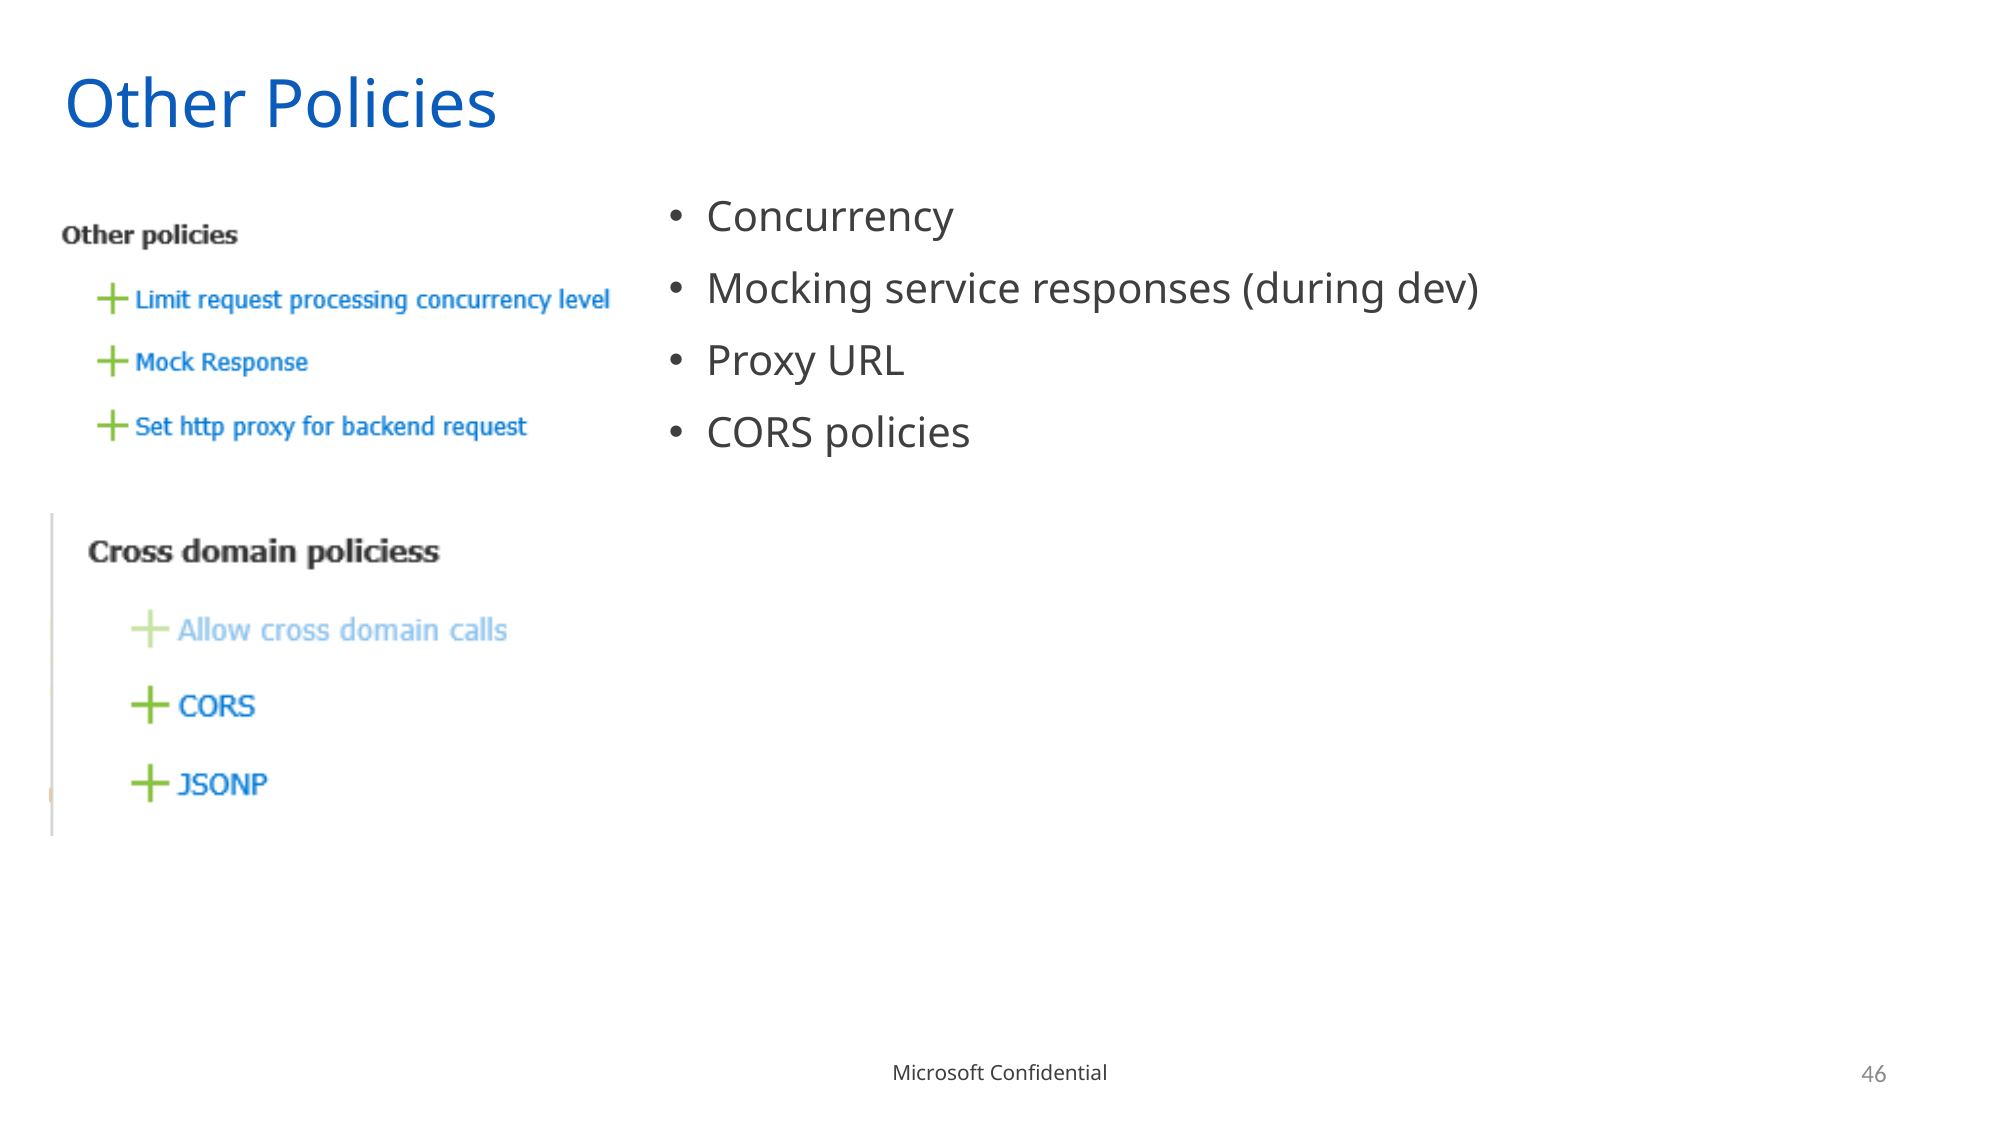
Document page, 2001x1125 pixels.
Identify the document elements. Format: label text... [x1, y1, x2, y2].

picture [49, 513, 545, 836]
slide_number 46 [1451, 1042, 1902, 1103]
list Concurrency Mocking service responses (during dev) Proxy URL CORS policies [653, 187, 1899, 1001]
title Other Policies [49, 49, 1899, 162]
picture [49, 214, 632, 461]
